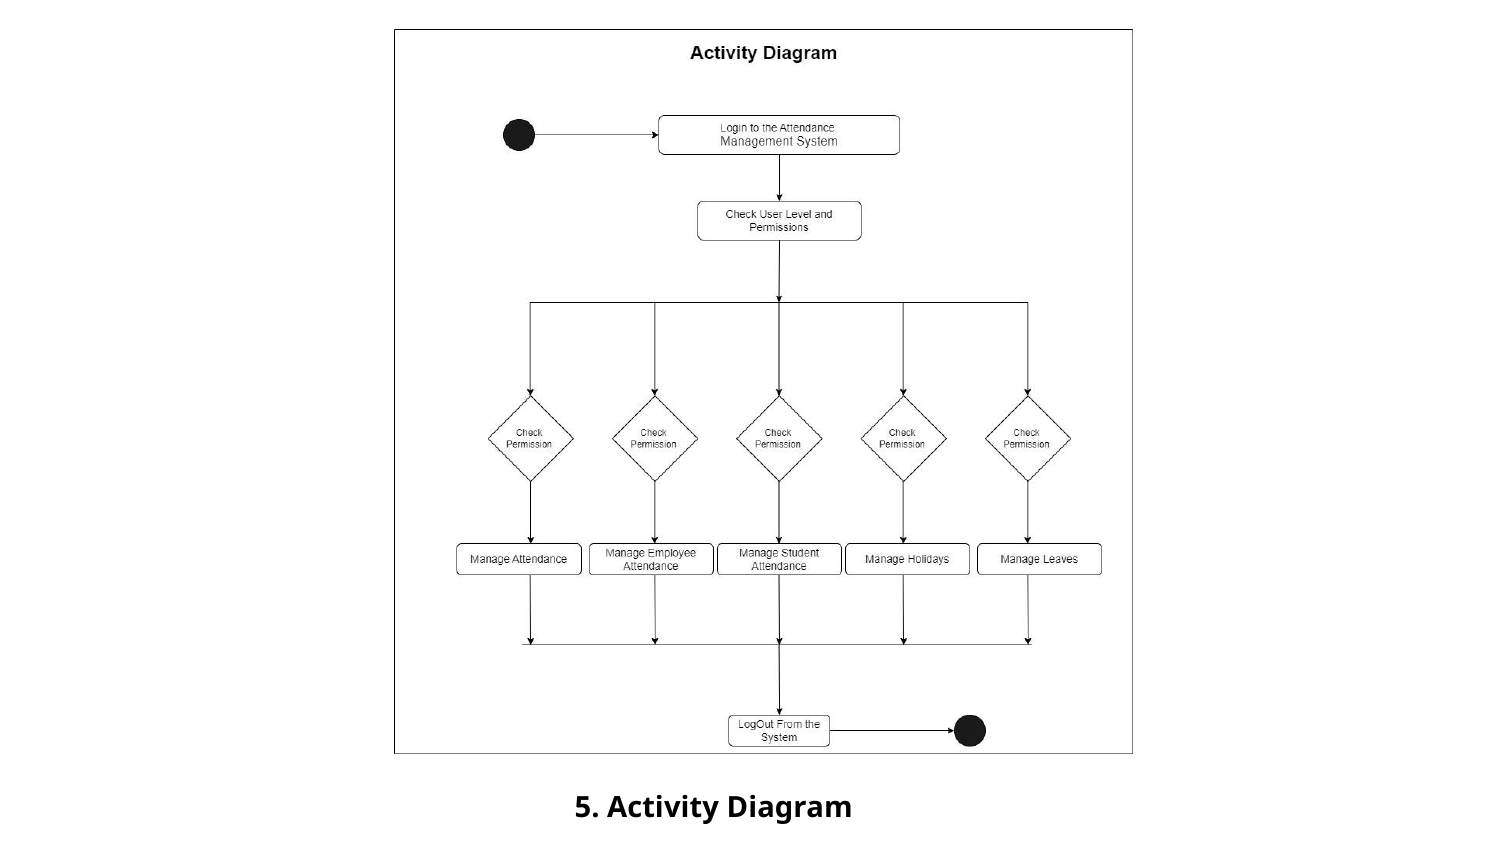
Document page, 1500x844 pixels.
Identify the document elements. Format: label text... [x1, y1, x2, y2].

picture [393, 29, 1134, 754]
text_box 5. Activity Diagram [294, 773, 1133, 819]
